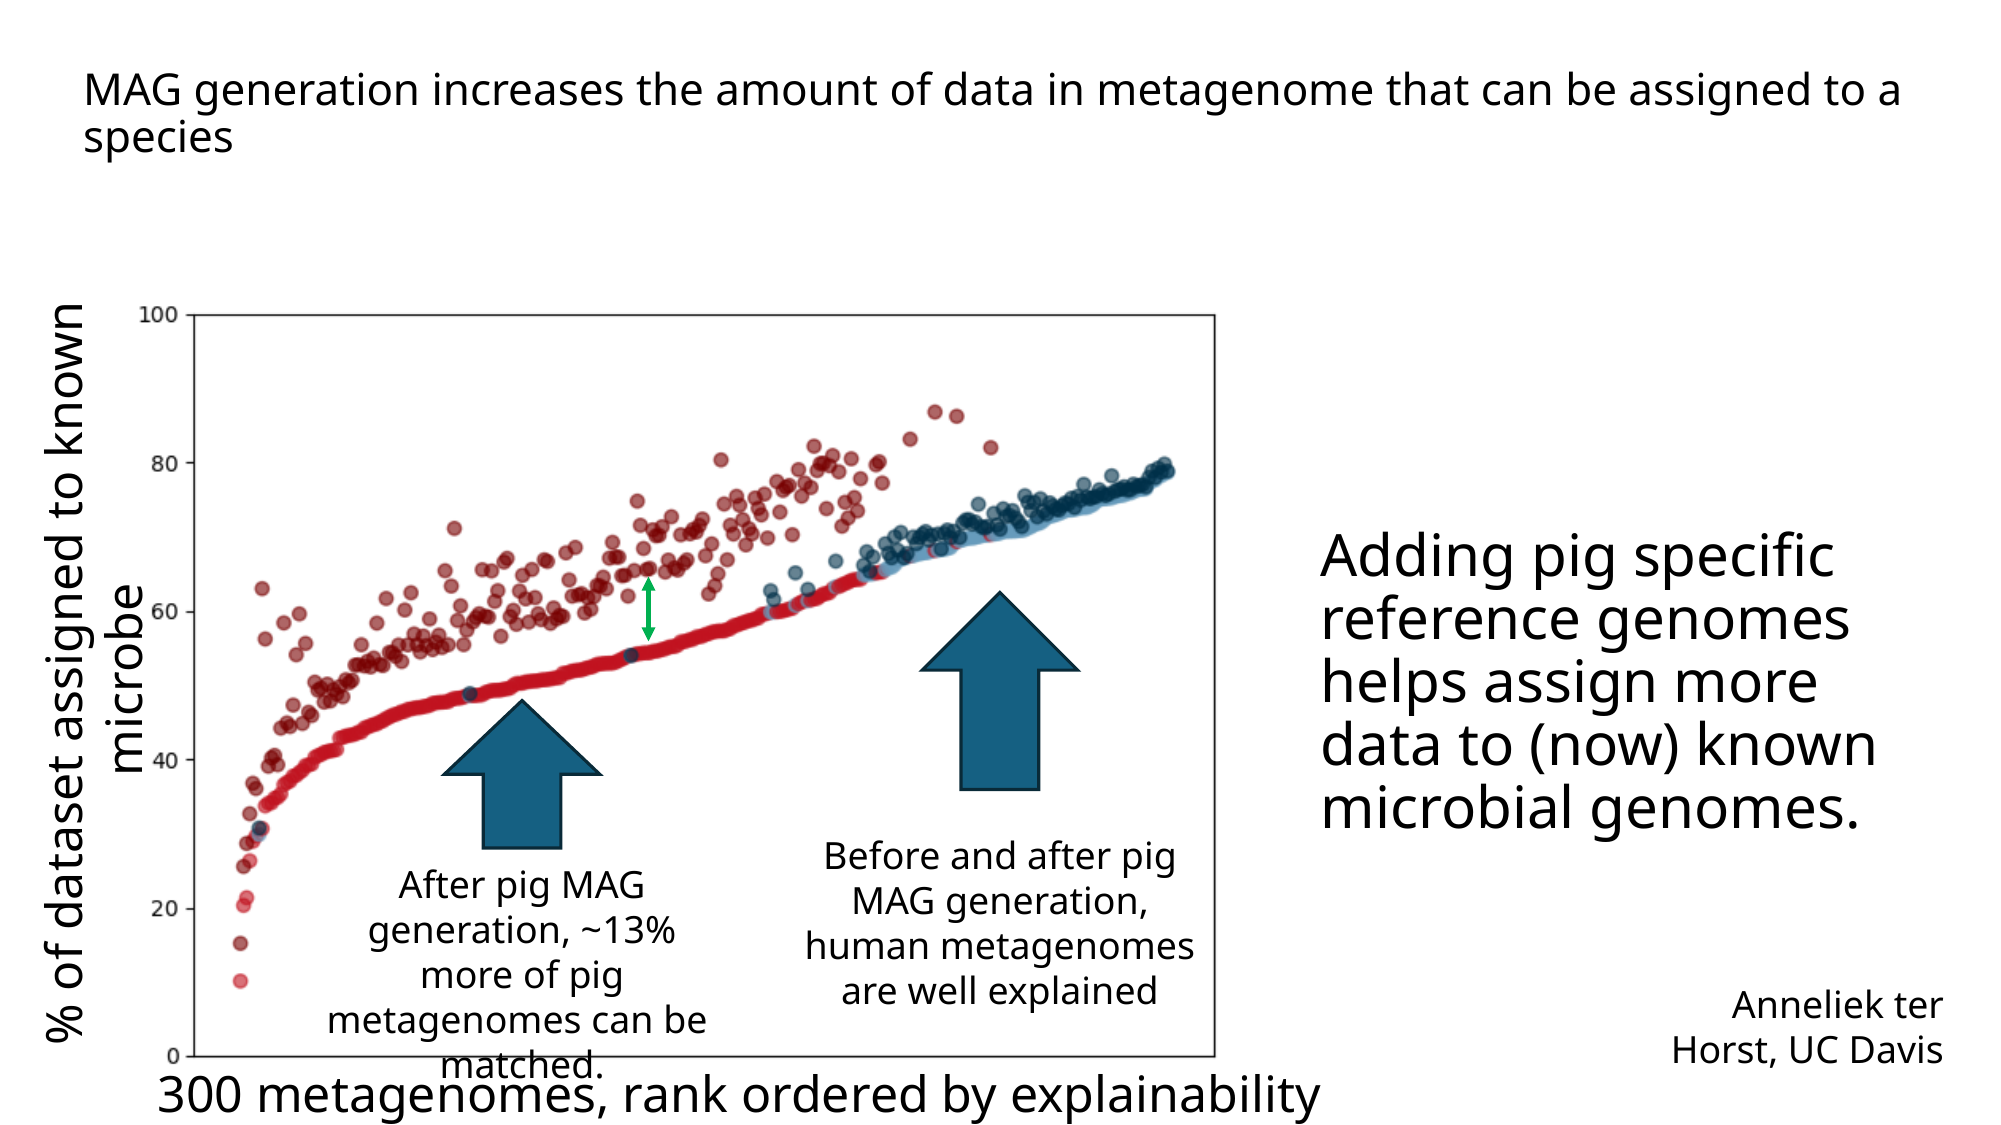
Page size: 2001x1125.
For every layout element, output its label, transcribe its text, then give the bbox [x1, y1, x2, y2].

text_box Anneliek ter Horst, UC Davis [1620, 973, 1959, 1078]
text_box After pig MAG generation, ~13% more of pig metagenomes can be matched. [304, 1080, 740, 1094]
picture [127, 285, 1239, 1080]
title MAG generation increases the amount of data in metagenome that can be assigned to a species [68, 52, 1932, 178]
text_box 300 metagenomes, rank ordered by explainability [142, 1055, 1336, 1125]
text_box % of dataset assigned to known microbe [25, 286, 127, 1061]
list Adding pig specific reference genomes helps assign more data to (now) known microbial genomes. [1280, 511, 1961, 1125]
